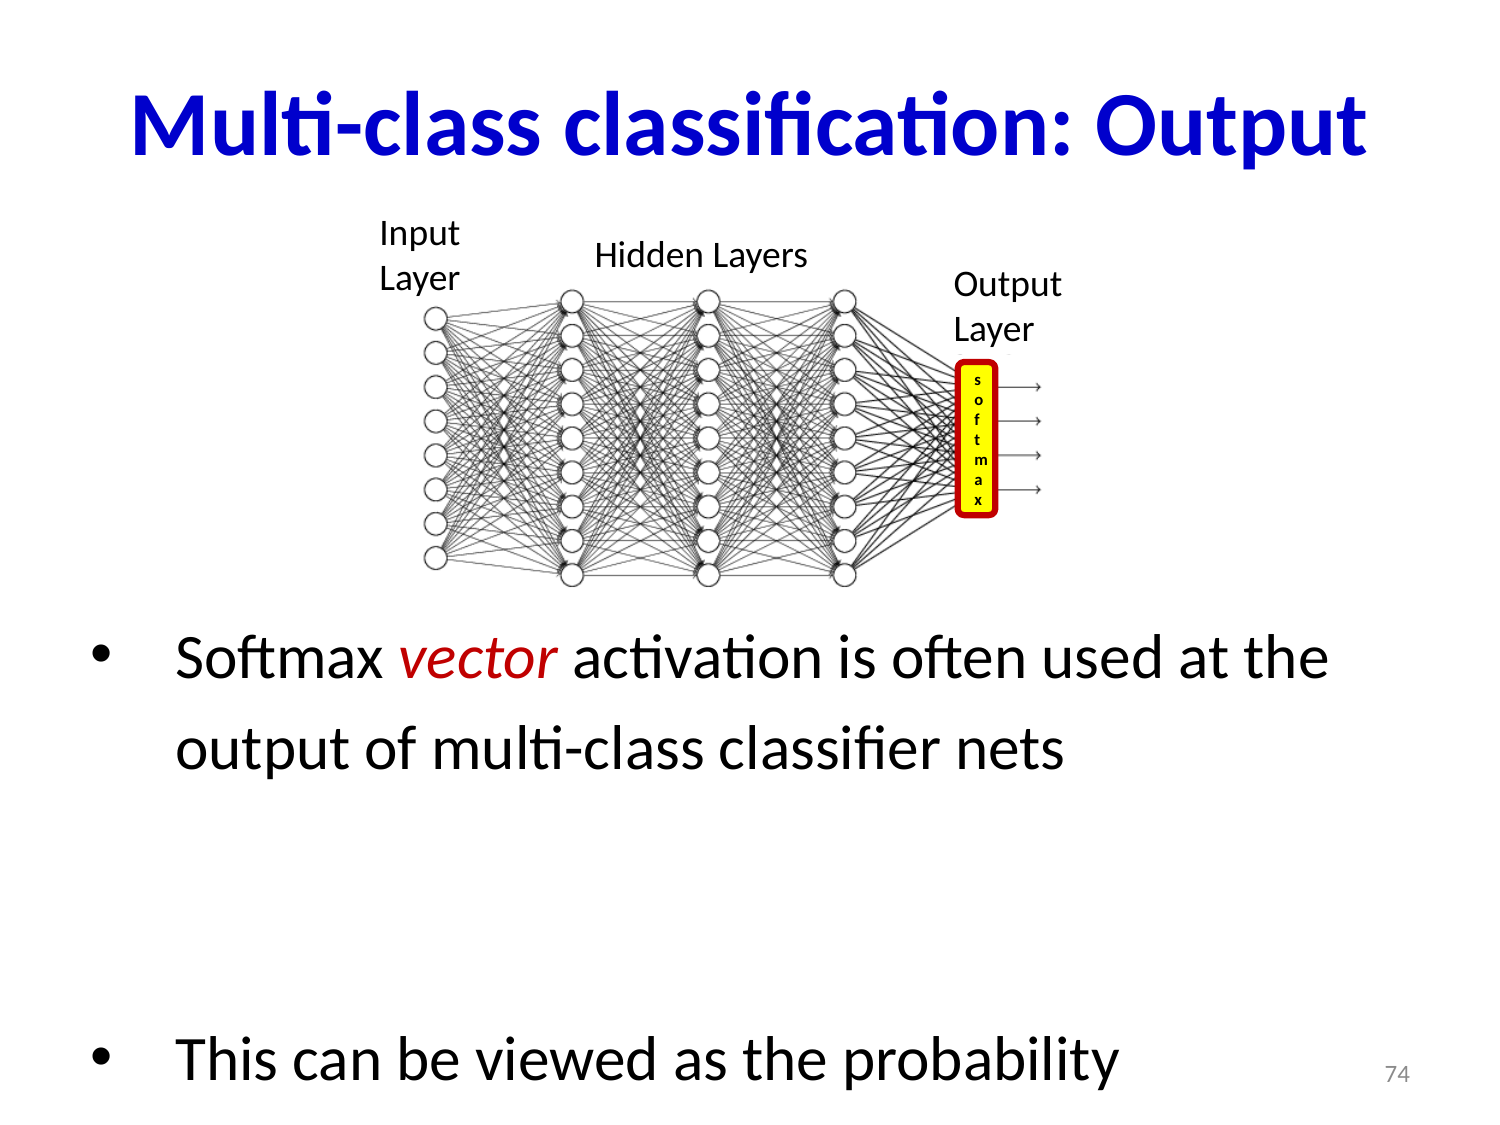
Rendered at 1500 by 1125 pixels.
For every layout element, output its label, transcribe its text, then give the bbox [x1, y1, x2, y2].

slide_number 74 [1074, 1042, 1425, 1103]
title Multi-class classification: Output [75, 24, 1425, 213]
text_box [363, 200, 1079, 588]
